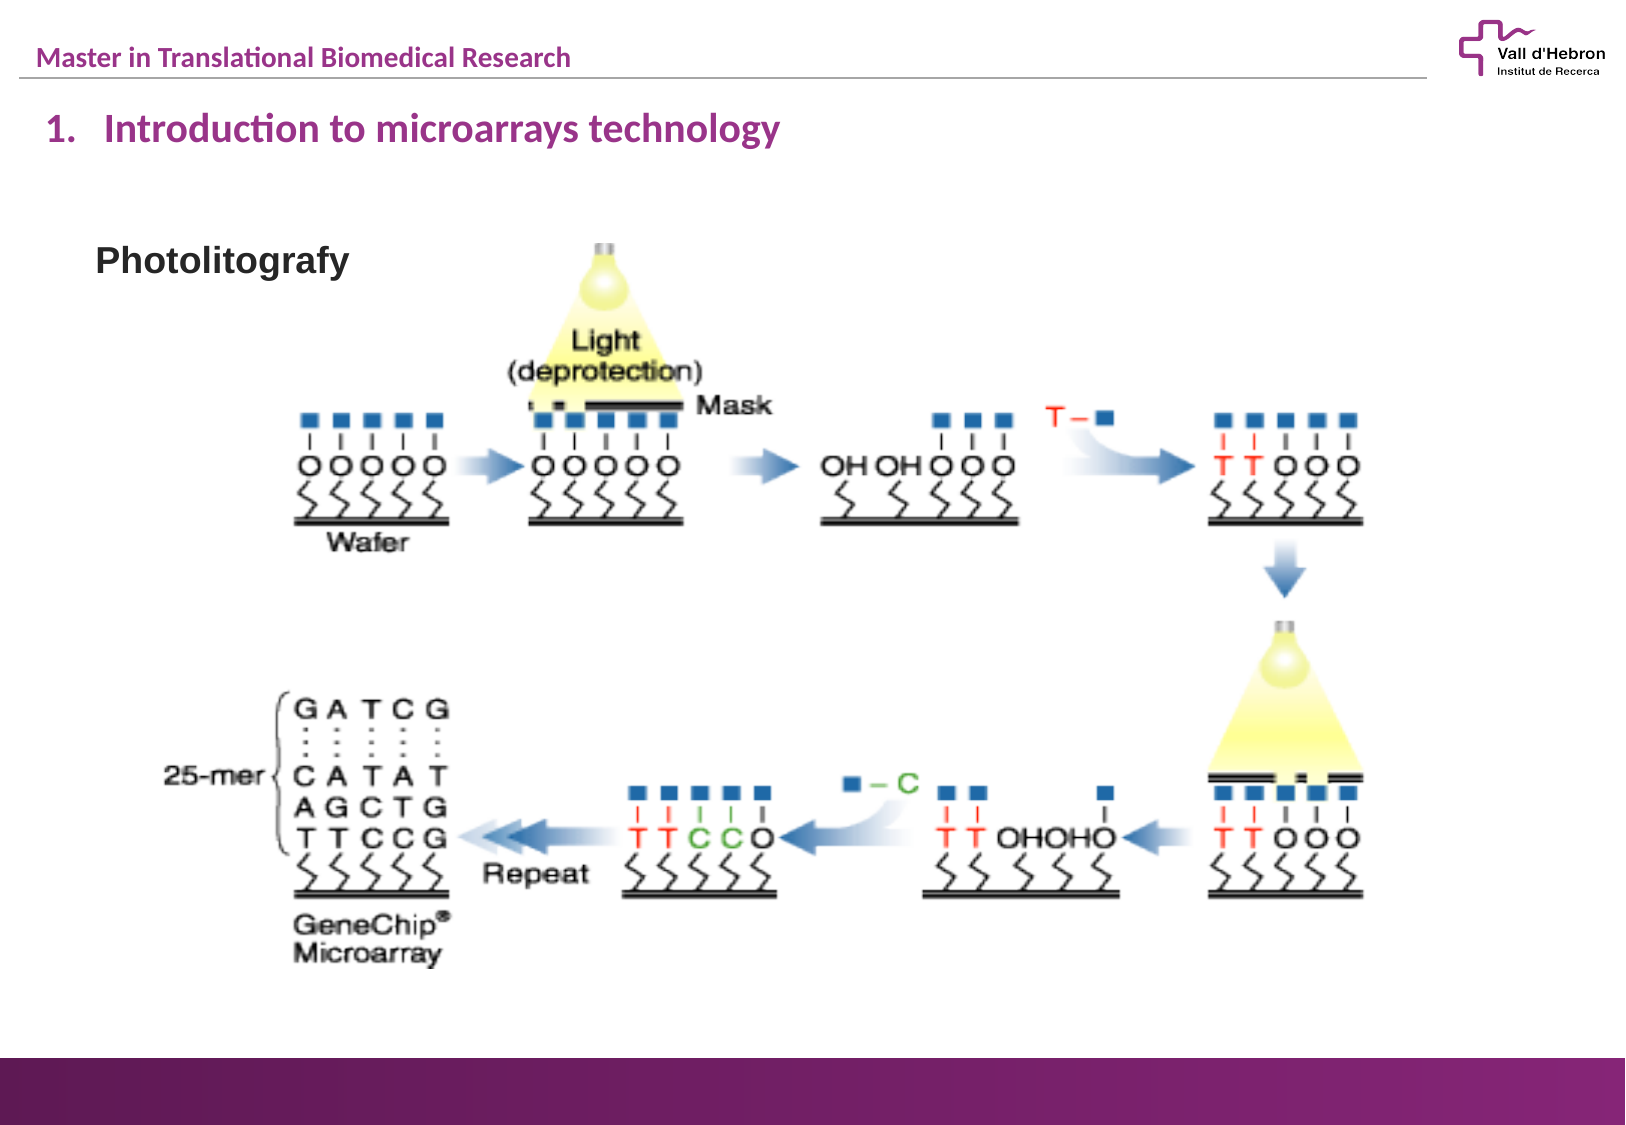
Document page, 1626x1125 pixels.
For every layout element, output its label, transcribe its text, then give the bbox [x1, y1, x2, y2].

text_box Introduction to microarrays technology [30, 93, 797, 159]
picture [1458, 19, 1606, 77]
text_box Photolitografy [80, 228, 388, 289]
picture [162, 243, 1368, 970]
